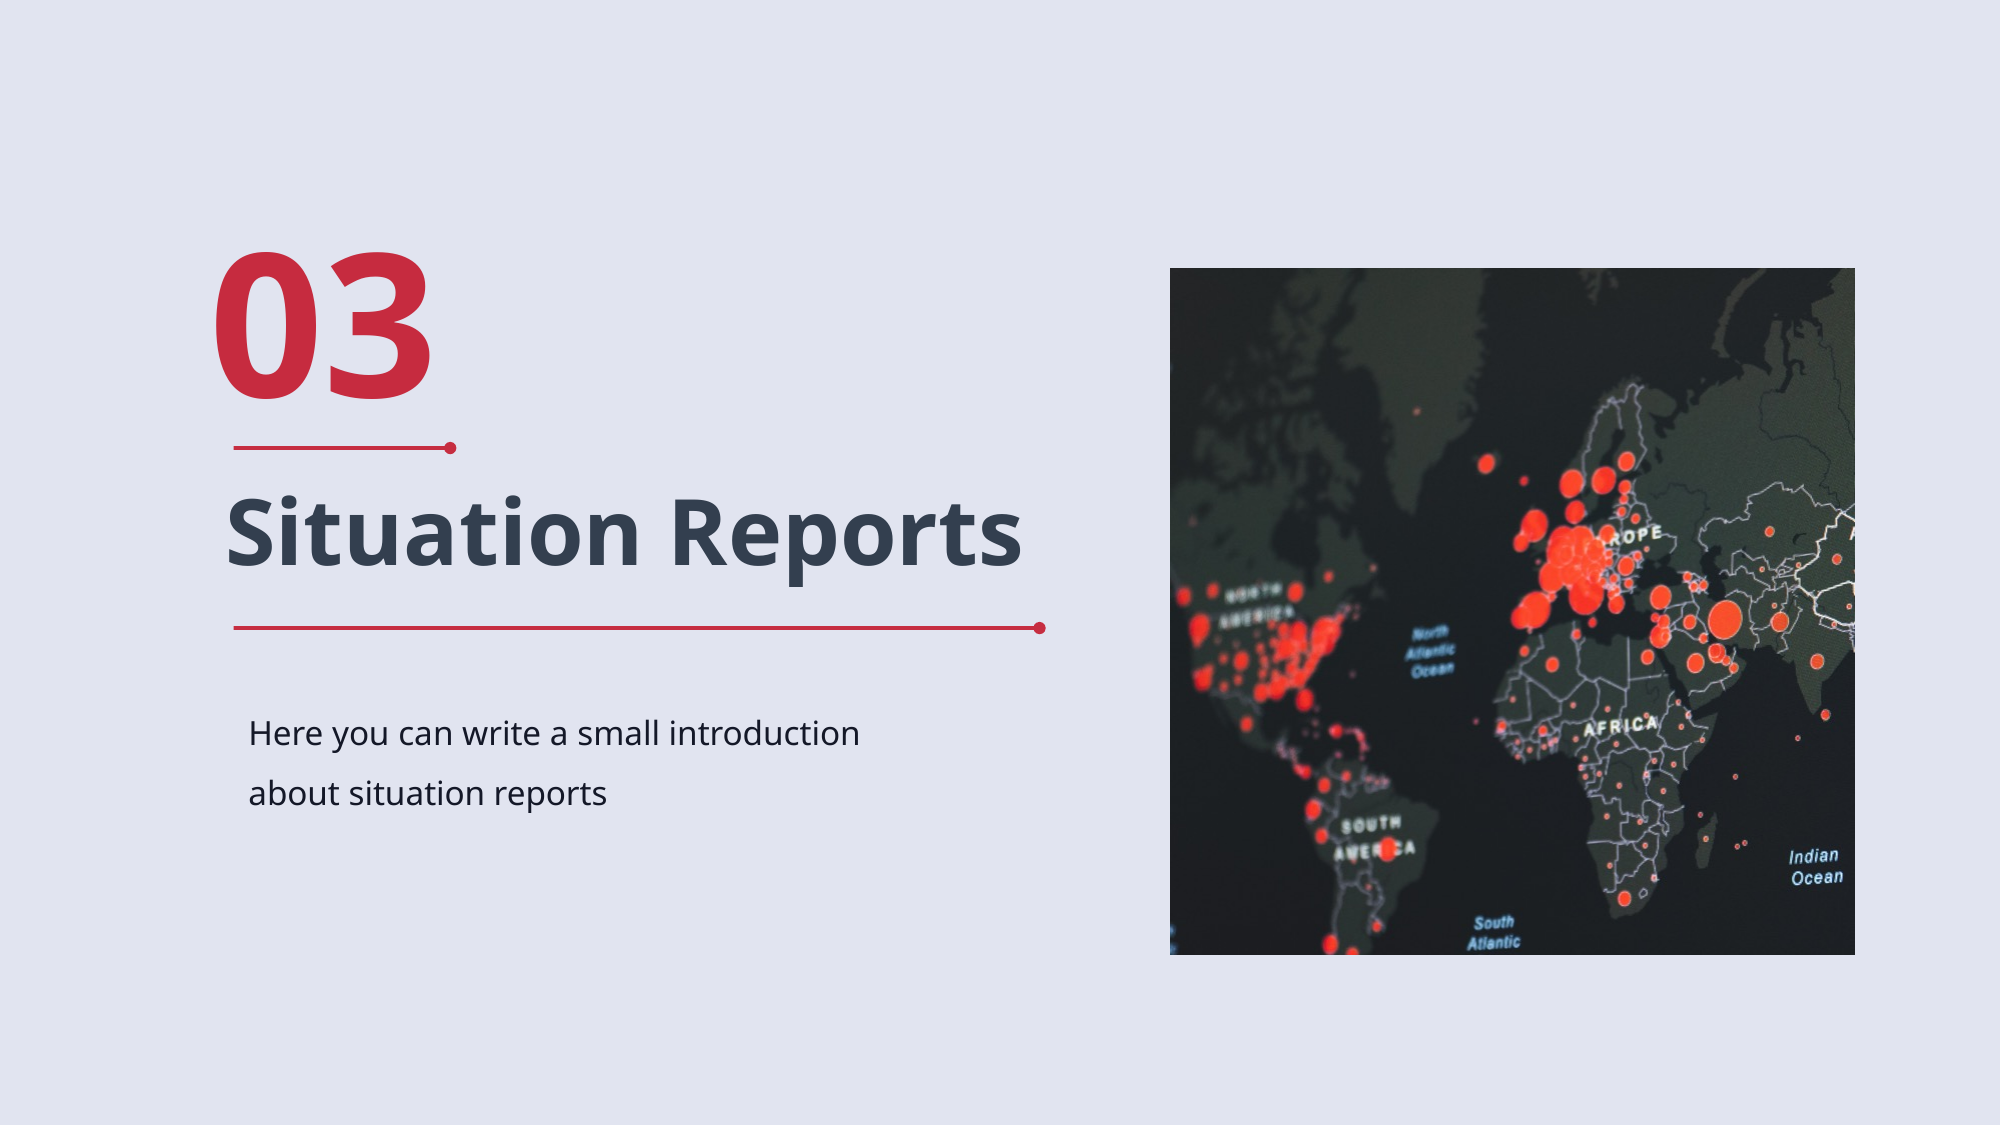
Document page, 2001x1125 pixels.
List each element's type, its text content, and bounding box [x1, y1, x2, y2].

text_box Here you can write a small introduction about situation reports [233, 685, 936, 820]
text_box 03 [129, 190, 519, 446]
picture [1169, 268, 1855, 955]
text_box Situation Reports [210, 466, 1066, 591]
